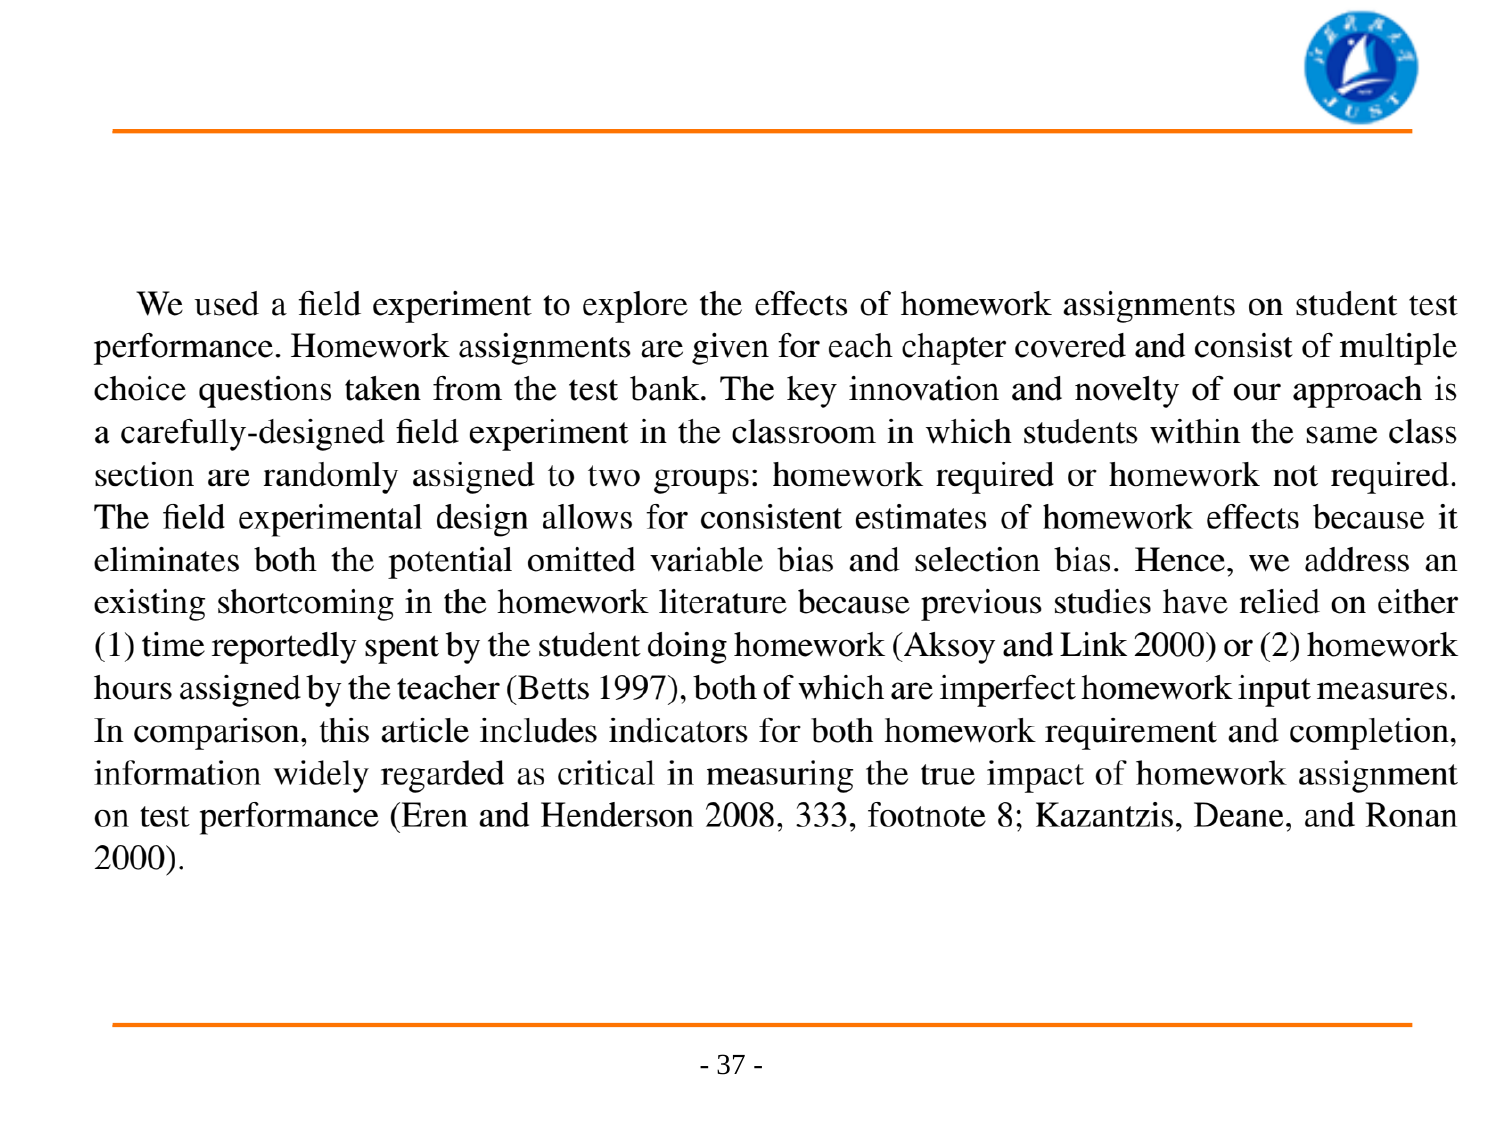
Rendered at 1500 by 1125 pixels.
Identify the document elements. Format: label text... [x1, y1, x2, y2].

picture [1293, 2, 1429, 137]
picture [76, 280, 1471, 876]
slide_number - 37 - [574, 1037, 888, 1113]
